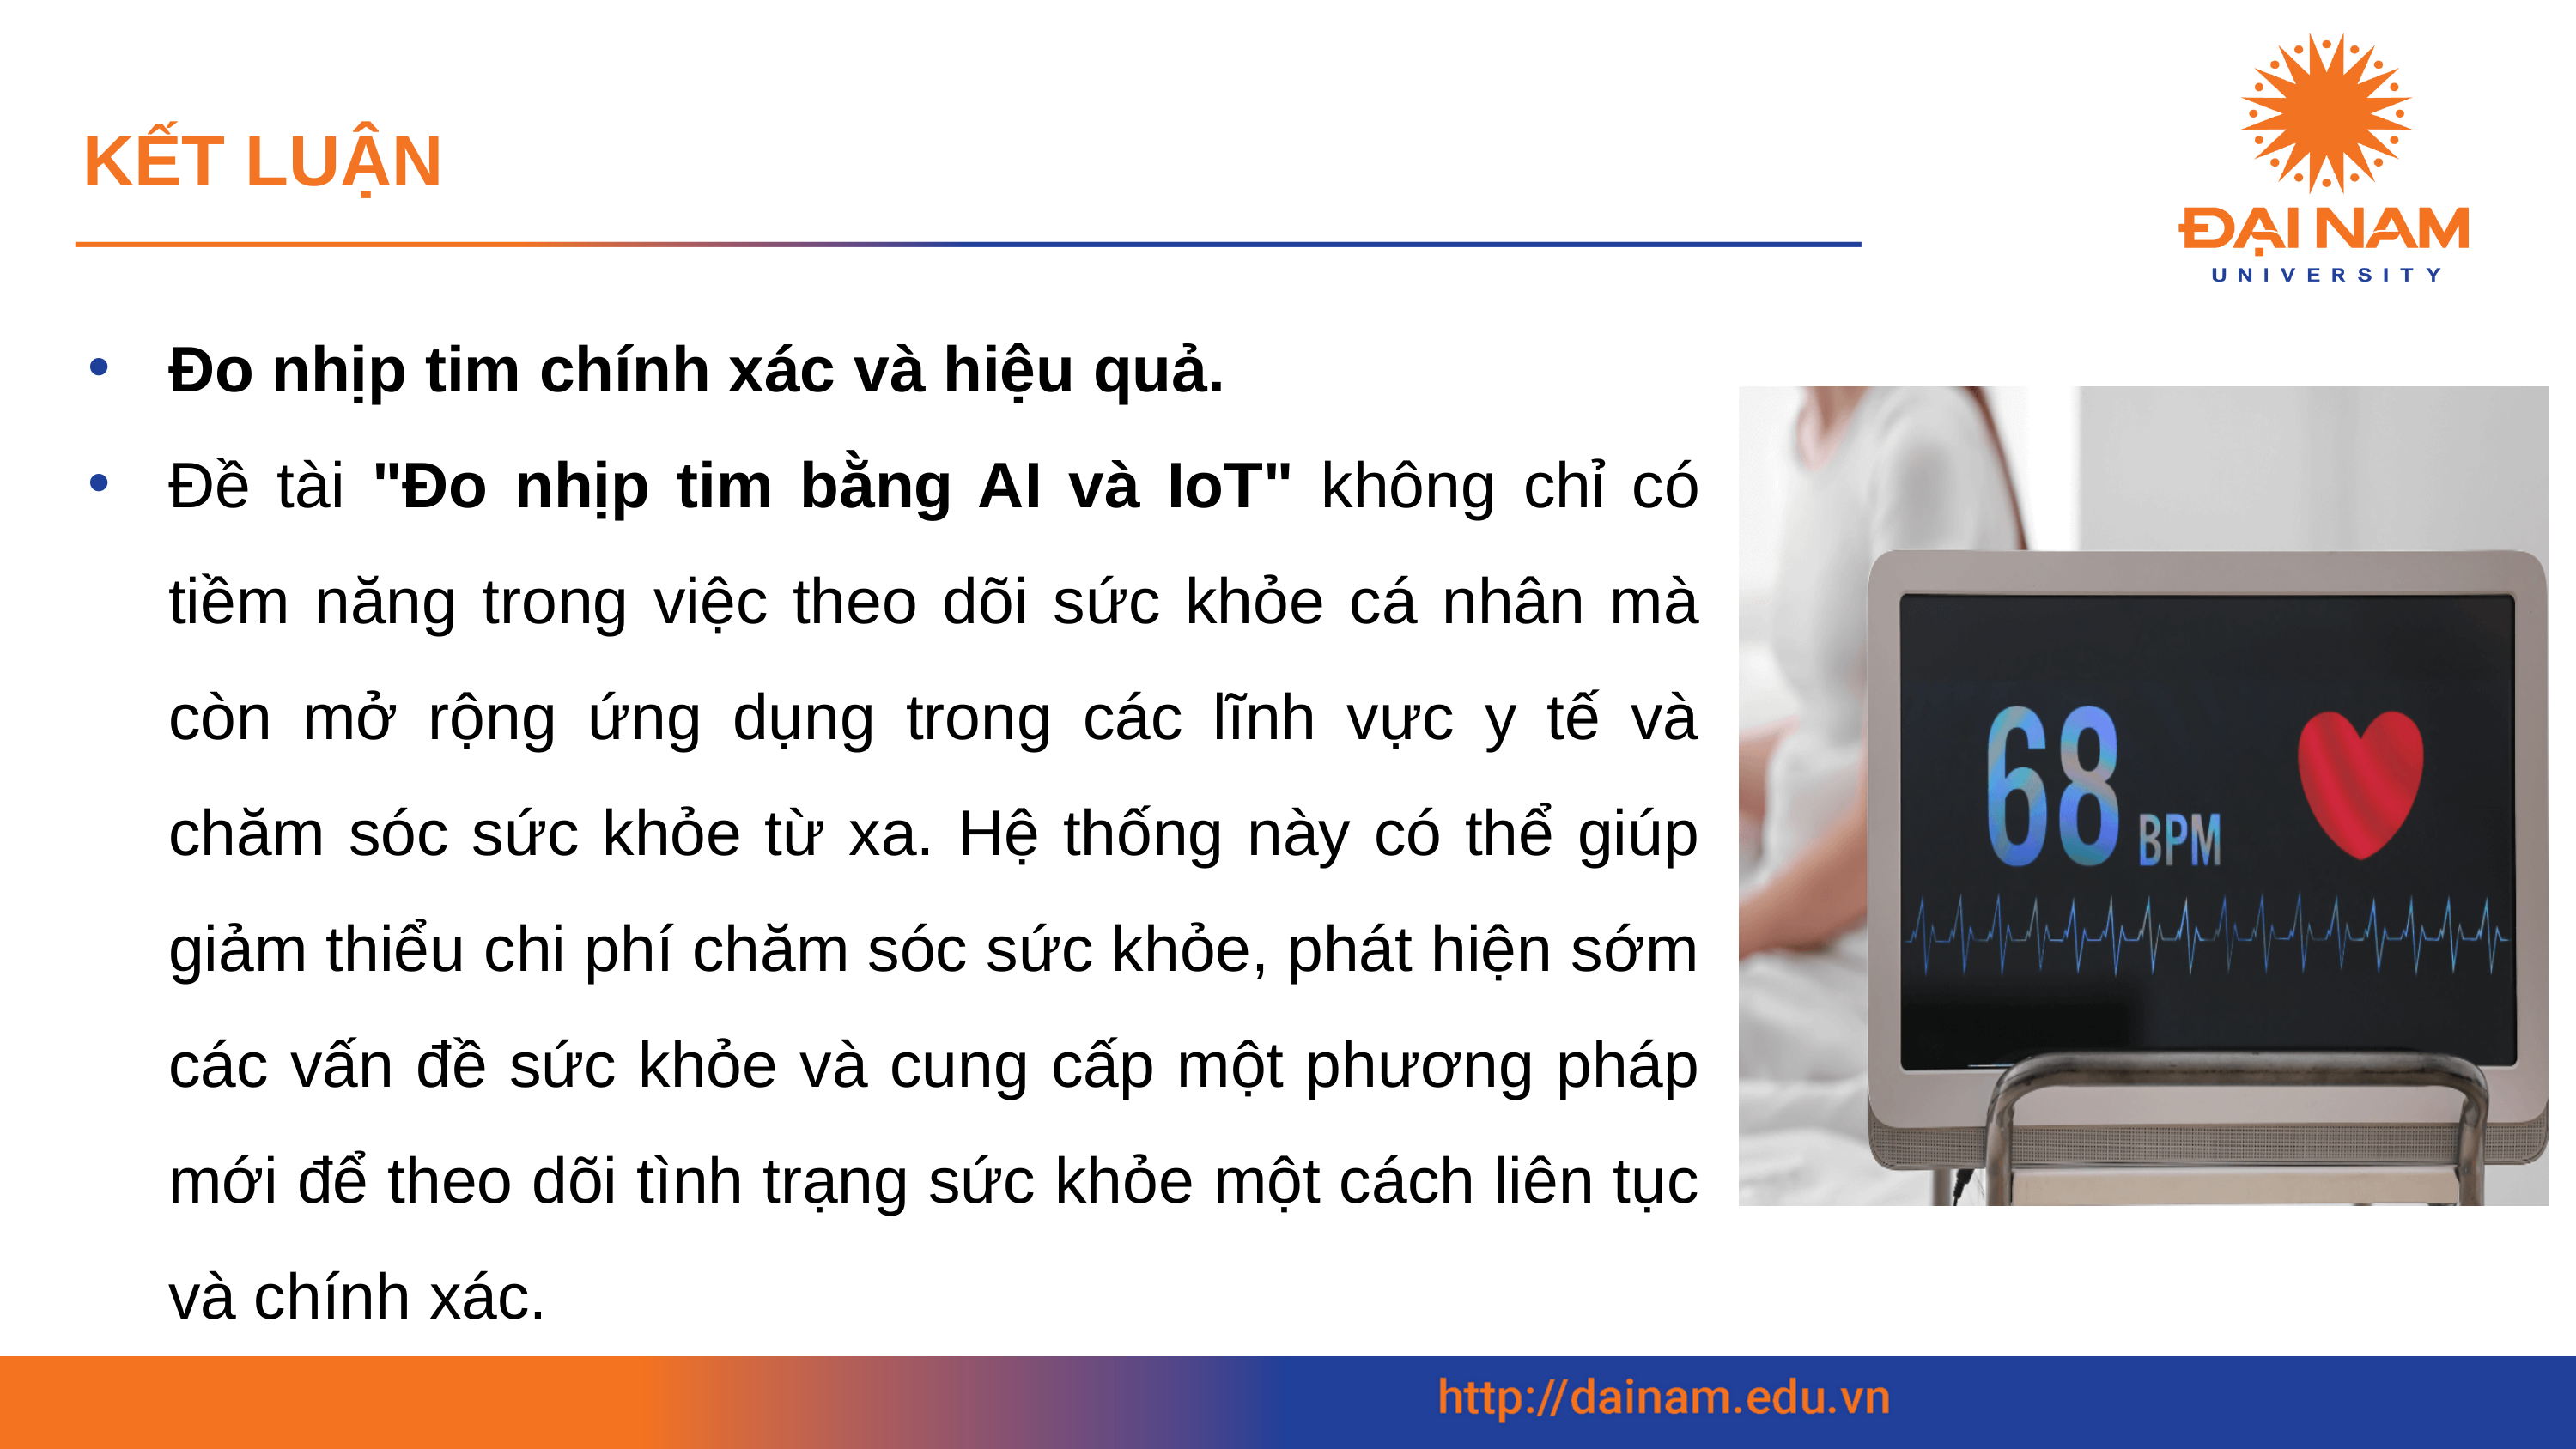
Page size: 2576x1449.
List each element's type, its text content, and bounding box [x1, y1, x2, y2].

picture [1738, 386, 2549, 1206]
text_box [0, 1356, 2576, 1449]
text_box [1266, 349, 1664, 746]
picture [75, 241, 1862, 247]
text_box KẾT LUẬN [70, 107, 1941, 207]
text_box Đo nhịp tim chính xác và hiệu quả. Đề tài "Đo nhịp tim bằng AI và IoT" không chỉ có tiềm năng trong việc theo dõi sức khỏe cá nhân mà còn mở rộng ứng dụng trong các lĩnh vực y tế và chăm sóc sức khỏe từ xa. Hệ thống này có thể giúp giảm thiểu chi phí chăm sóc sức khỏe, phát hiện sớm các vấn đề sức khỏe và cung cấp một phương pháp mới để theo dõi tình trạng sức khỏe một cách liên tục và chính xác. [75, 282, 1714, 1339]
text_box [2178, 33, 2469, 282]
